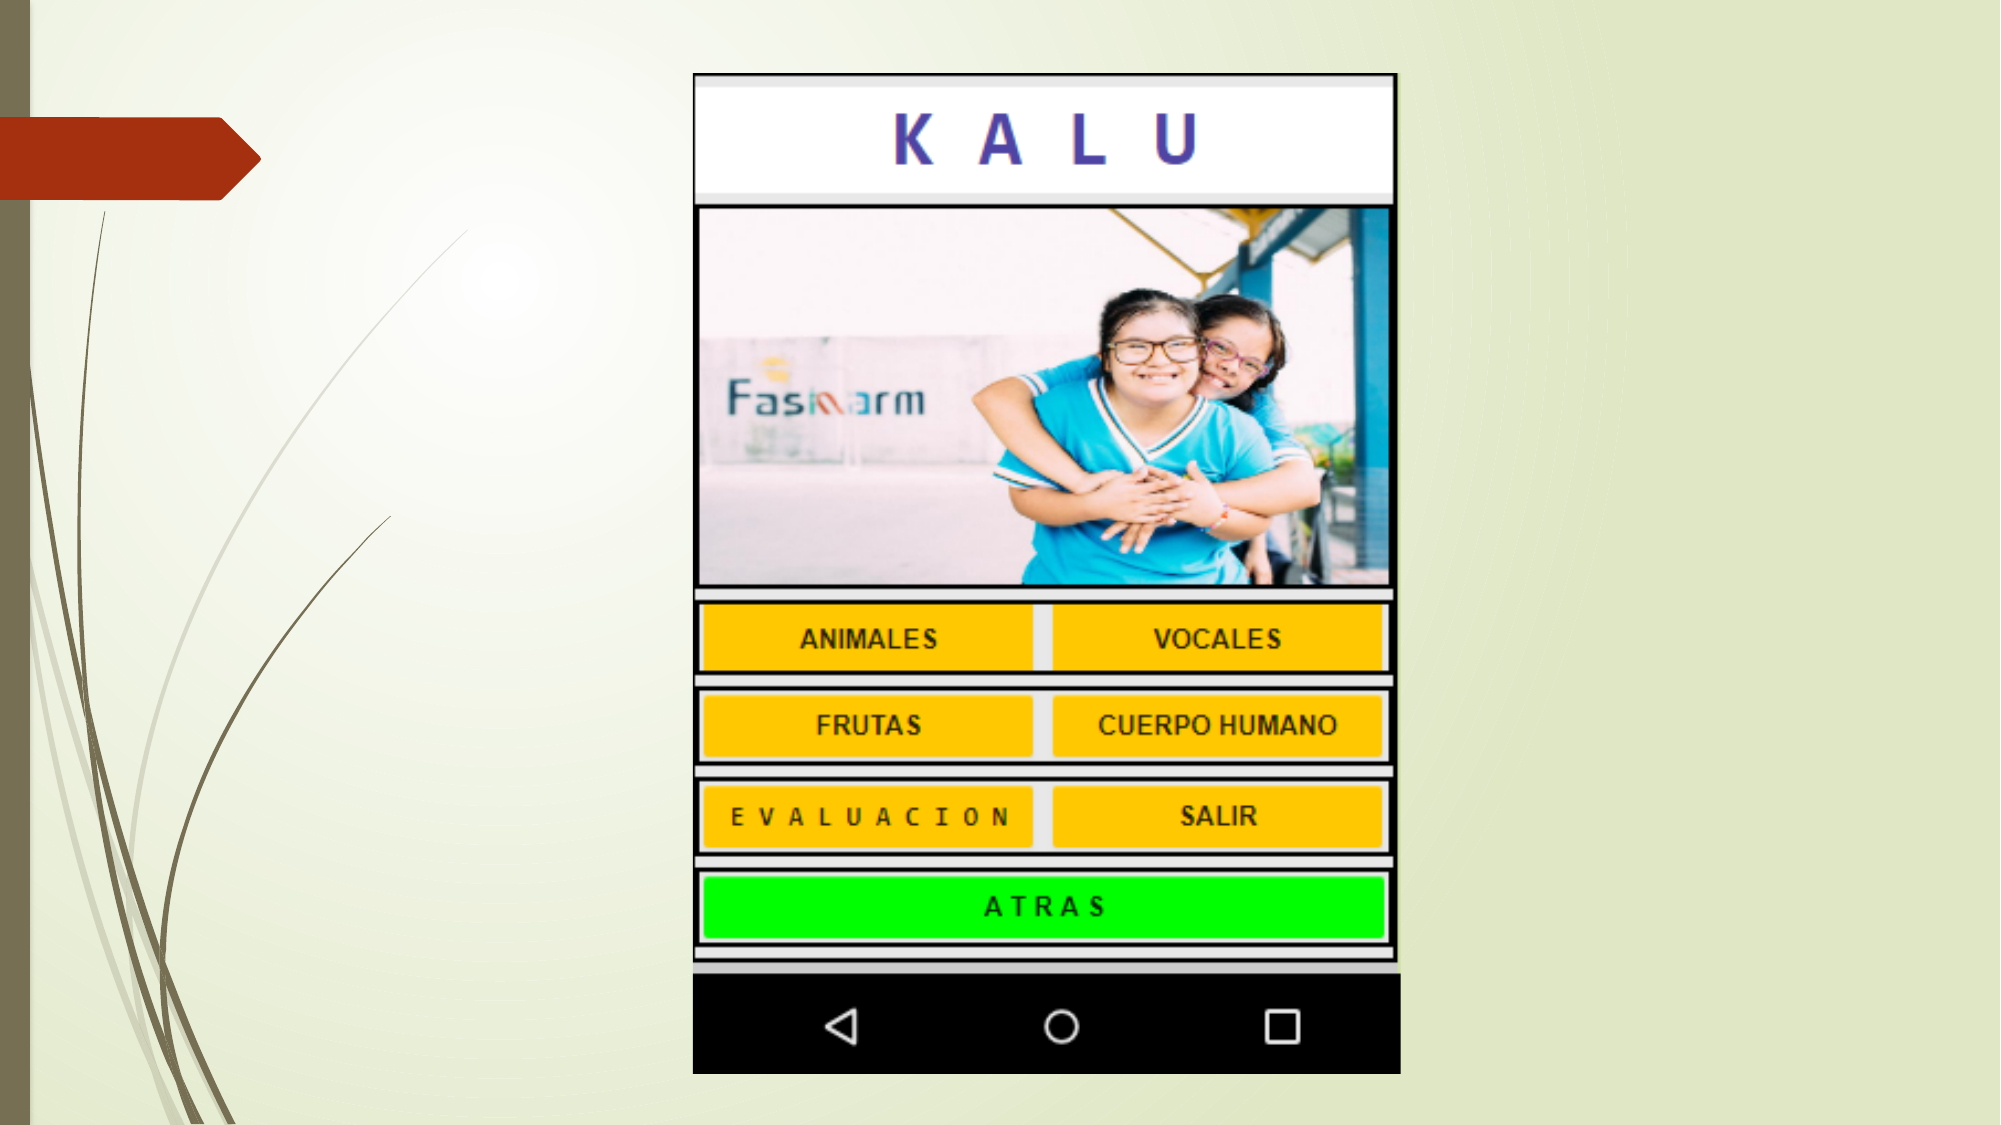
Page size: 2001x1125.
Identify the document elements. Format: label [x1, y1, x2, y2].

picture [692, 73, 1401, 1074]
